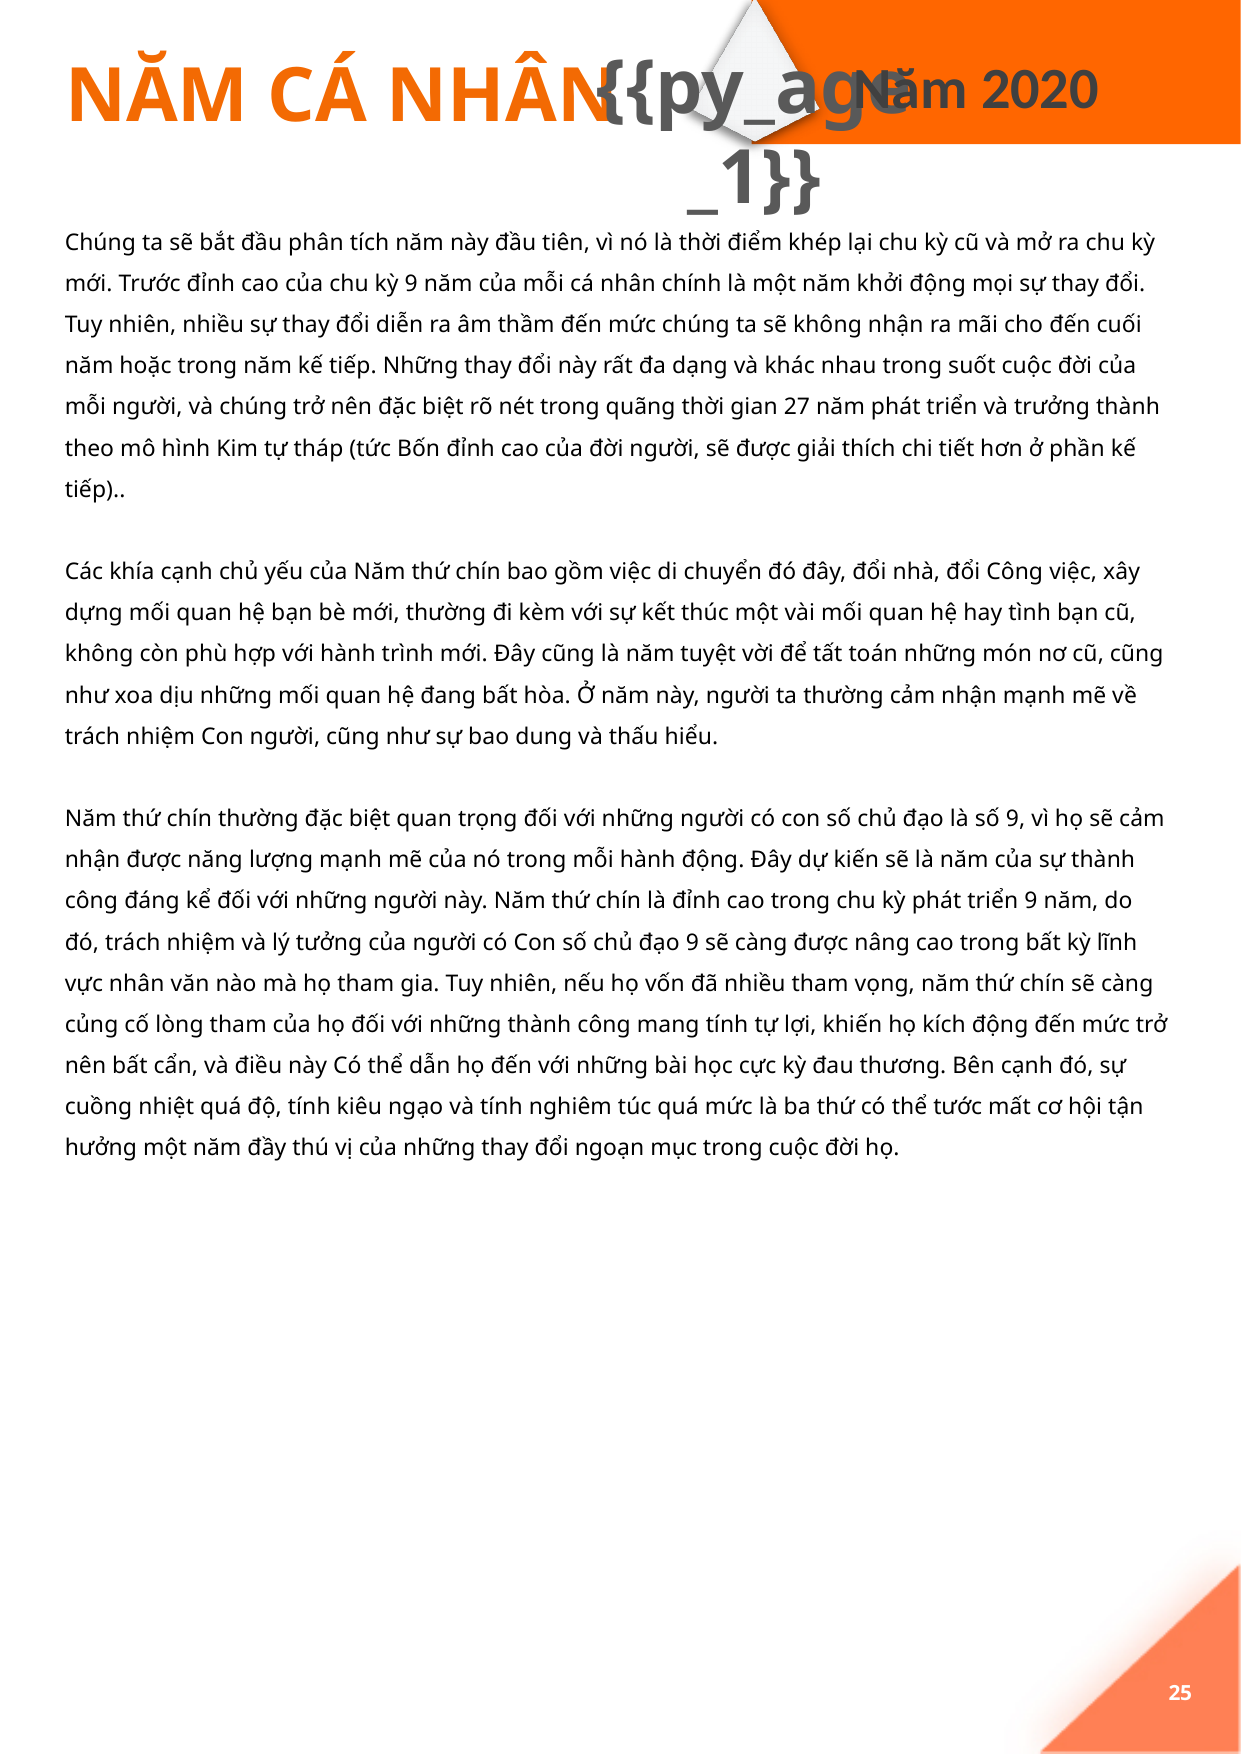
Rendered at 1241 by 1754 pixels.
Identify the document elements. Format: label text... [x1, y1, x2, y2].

text_box [844, 0, 1241, 145]
title NĂM CÁ NHÂN [50, 43, 576, 152]
text_box {{py_age_1}} [576, 31, 932, 227]
text_box Chúng ta sẽ bắt đầu phân tích năm này đầu tiên, vì nó là thời điểm khép lại chu kỳ cũ và mở ra chu kỳ mới. Trước đỉnh cao của chu kỳ 9 năm của mỗi cá nhân chính là một năm khởi động mọi sự thay đổi. Tuy nhiên, nhiều sự thay đổi diễn ra âm thầm đến mức chúng ta sẽ không nhận ra mãi cho đến cuối năm hoặc trong năm kế tiếp. Những thay đổi này rất đa dạng và khác nhau trong suốt cuộc đời của mỗi người, và chúng trở nên đặc biệt rõ nét trong quãng thời gian 27 năm phát triển và trưởng thành theo mô hình Kim tự tháp (tức Bốn đỉnh cao của đời người, sẽ được giải thích chi tiết hơn ở phần kế tiếp).. Các khía cạnh chủ yếu của Năm thứ chín bao gồm việc di chuyển đó đây, đổi nhà, đổi Công việc, xây dựng mối quan hệ bạn bè mới, thường đi kèm với sự kết thúc một vài mối quan hệ hay tình bạn cũ, không còn phù hợp với hành trình mới. Đây cũng là năm tuyệt vời để tất toán những món nơ cũ, cũng như xoa dịu những mối quan hệ đang bất hòa. Ở năm này, người ta thường cảm nhận mạnh mẽ về trách nhiệm Con người, cũng như sự bao dung và thấu hiểu. Năm thứ chín thường đặc biệt quan trọng đối với những người có con số chủ đạo là số 9, vì họ sẽ cảm nhận được năng lượng mạnh mẽ của nó trong mỗi hành động. Đây dự kiến sẽ là năm của sự thành công đáng kể đối với những người này. Năm thứ chín là đỉnh cao trong chu kỳ phát triển 9 năm, do đó, trách nhiệm và lý tưởng của người có Con số chủ đạo 9 sẽ càng được nâng cao trong bất kỳ lĩnh vực nhân văn nào mà họ tham gia. Tuy nhiên, nếu họ vốn đã nhiều tham vọng, năm thứ chín sẽ càng củng cố lòng tham của họ đối với những thành công mang tính tự lợi, khiến họ kích động đến mức trở nên bất cẩn, và điều này Có thể dẫn họ đến với những bài học cực kỳ đau thương. Bên cạnh đó, sự cuồng nhiệt quá độ, tính kiêu ngạo và tính nghiêm túc quá mức là ba thứ có thể tước mất cơ hội tận hưởng một năm đầy thú vị của những thay đổi ngoạn mục trong cuộc đời họ. [50, 206, 1189, 1168]
text_box 25 [1117, 1671, 1241, 1712]
text_box Năm 2020 [844, 43, 1156, 128]
picture [0, 0, 1241, 1754]
